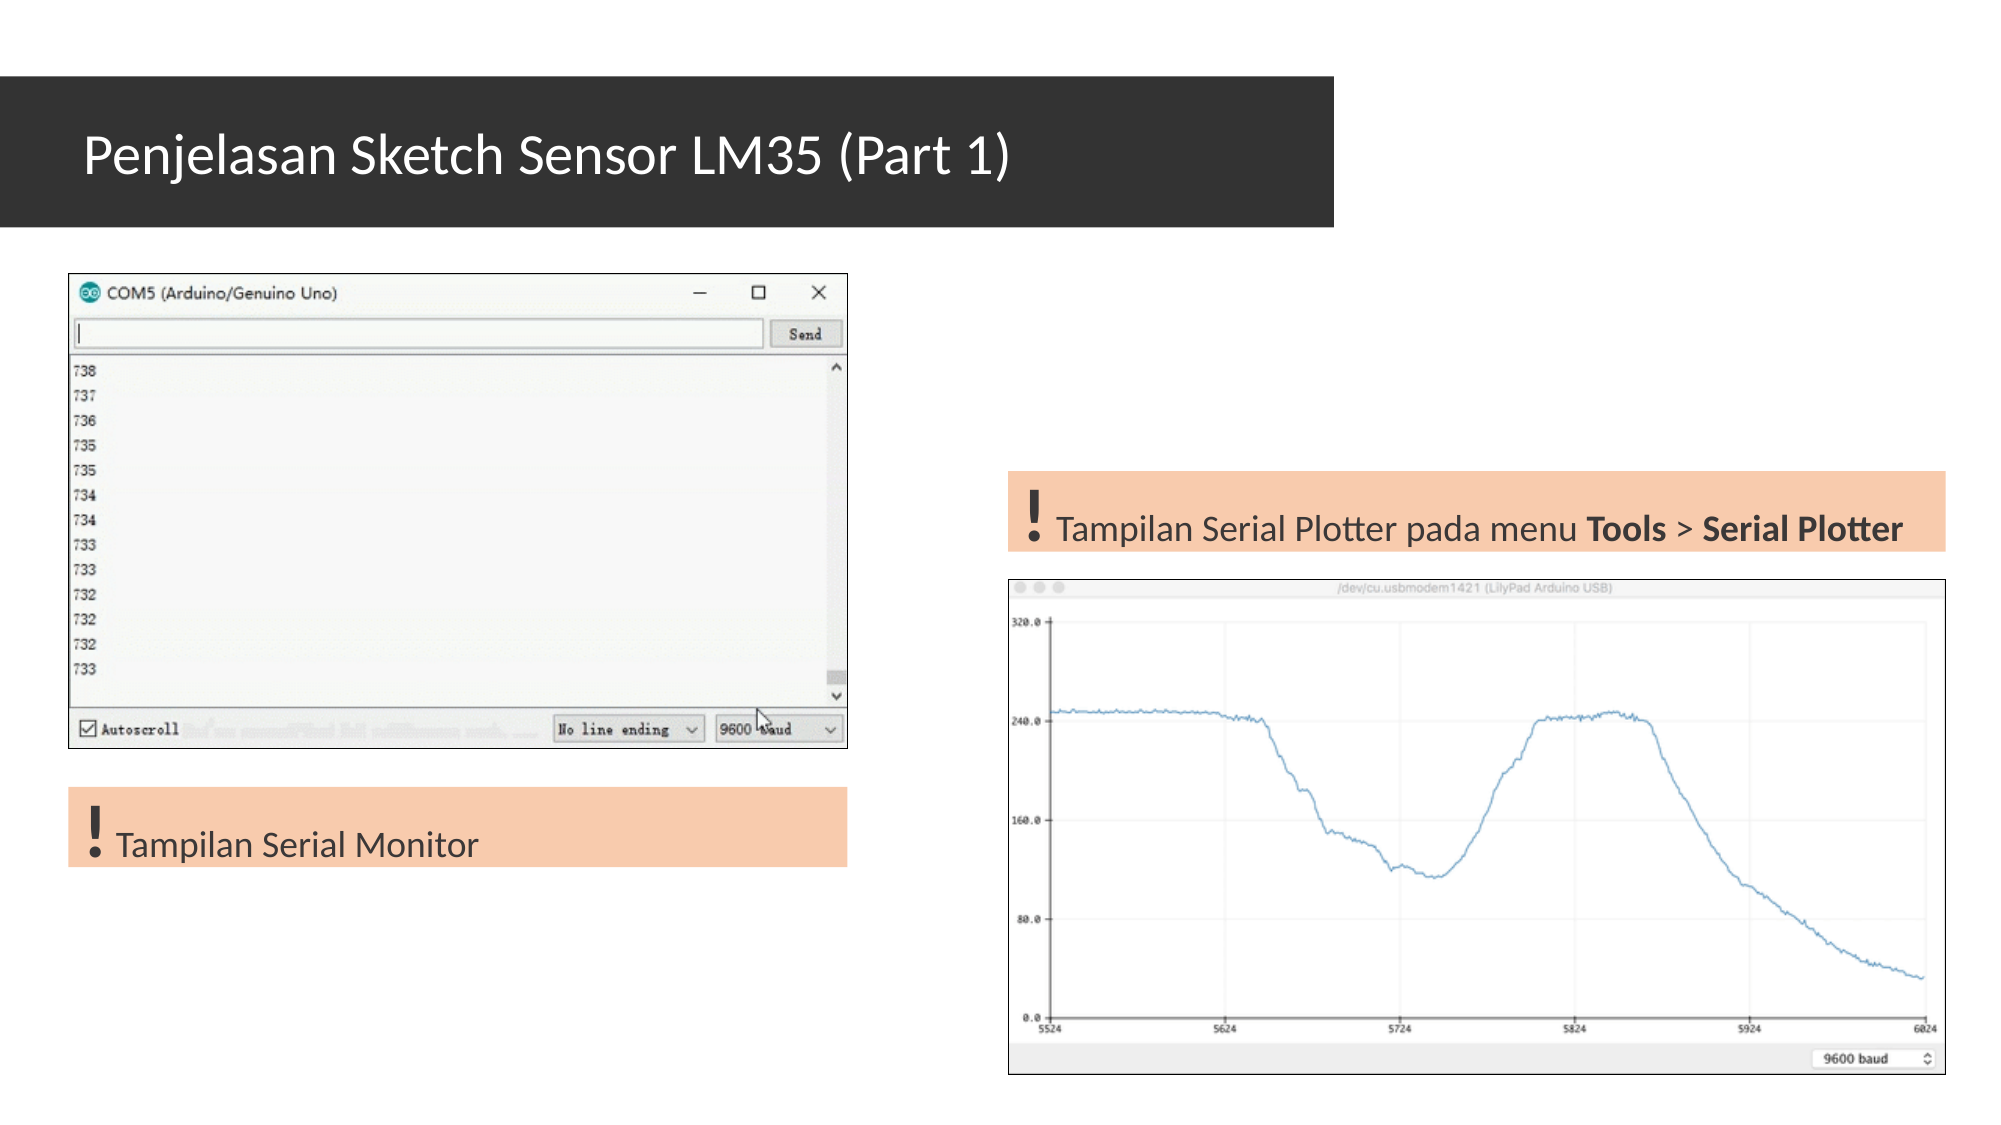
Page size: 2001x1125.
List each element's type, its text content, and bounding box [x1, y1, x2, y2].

text_box ! Tampilan Serial Plotter pada menu Tools > Serial Plotter [1007, 470, 1947, 553]
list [1008, 579, 1946, 1075]
text_box Penjelasan Sketch Sensor LM35 (Part 1) [68, 109, 1028, 194]
text_box ! Tampilan Serial Monitor [67, 786, 848, 868]
picture [68, 273, 848, 749]
text_box [0, 75, 1335, 228]
